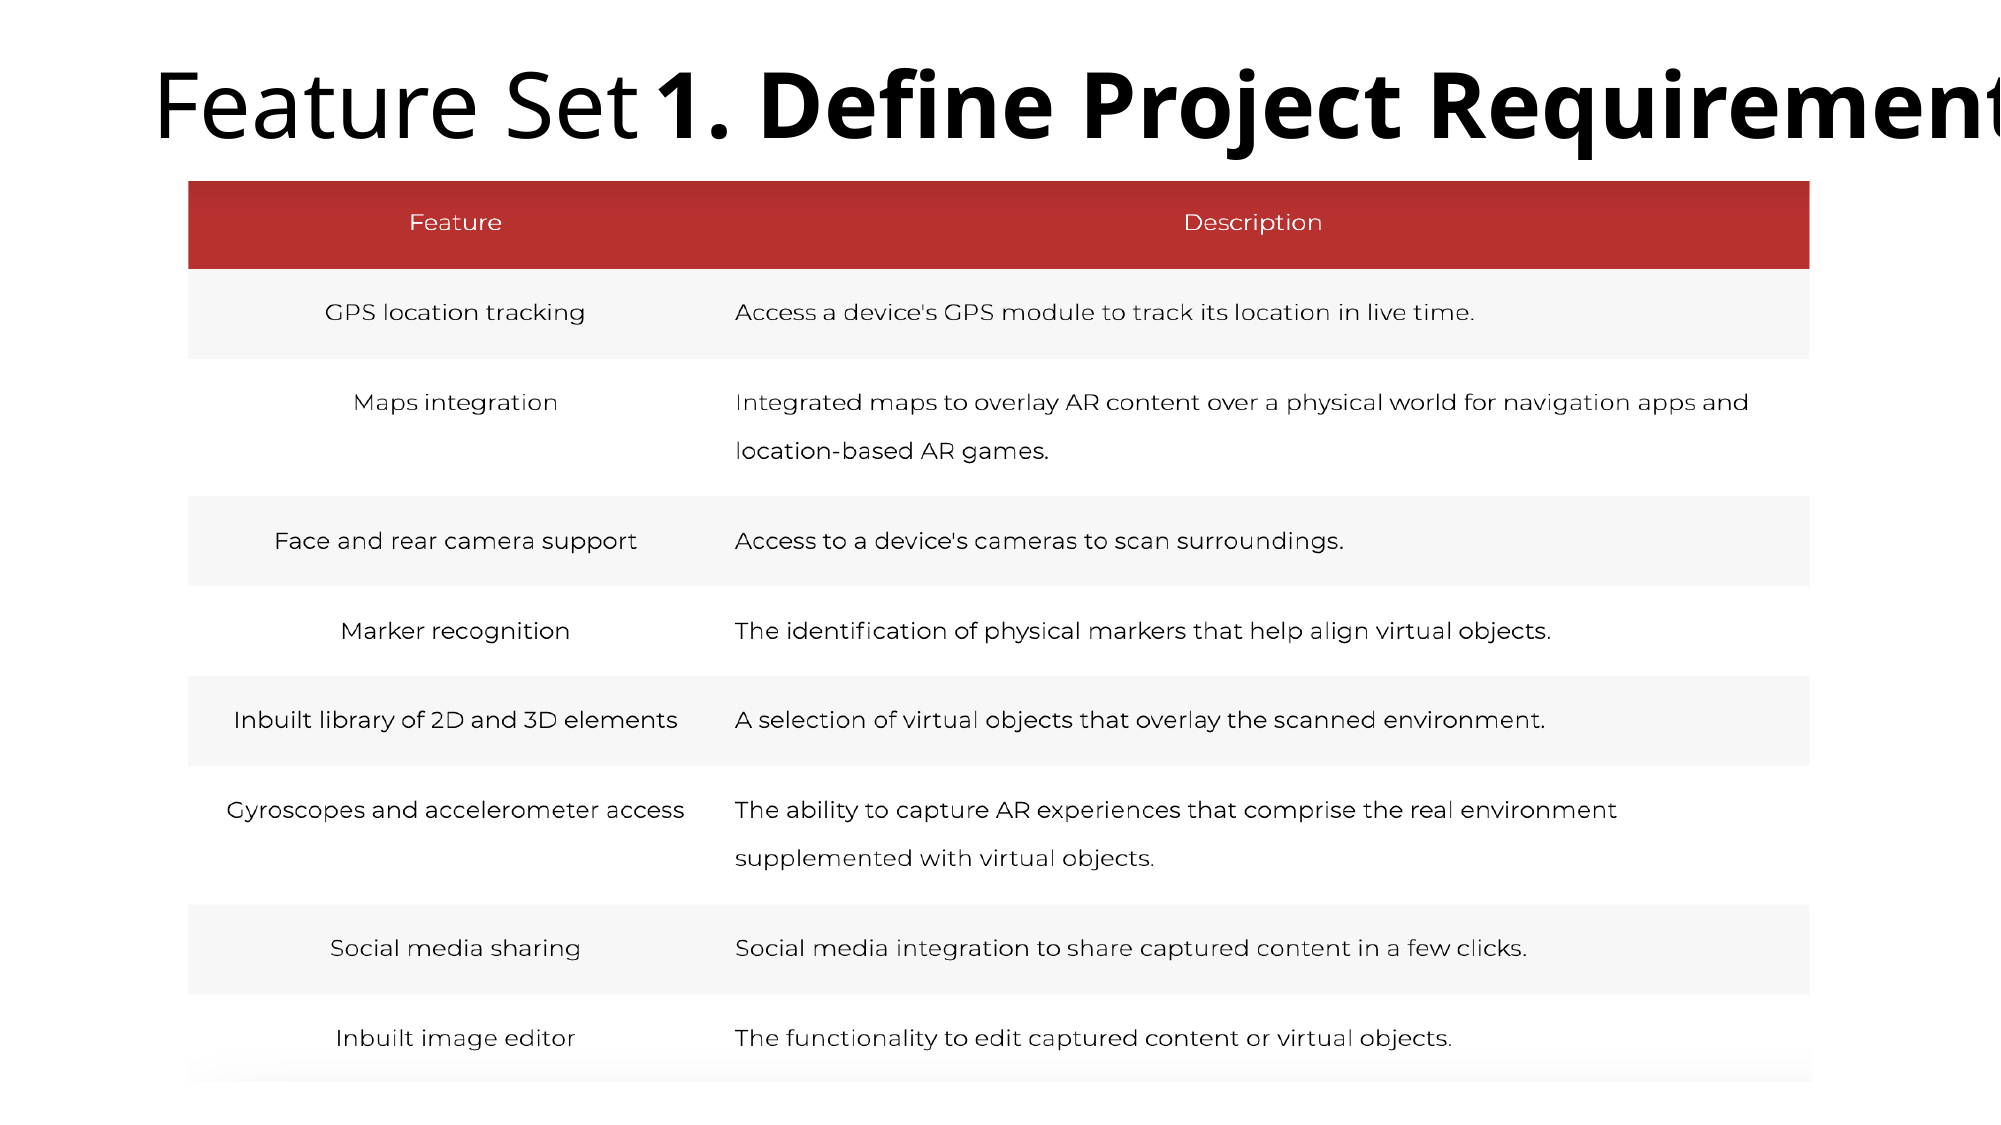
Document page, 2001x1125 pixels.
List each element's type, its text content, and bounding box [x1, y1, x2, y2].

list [187, 181, 1813, 1082]
text_box 1. Define Project Requirements [638, 0, 2000, 218]
title Feature Set [137, 0, 638, 218]
